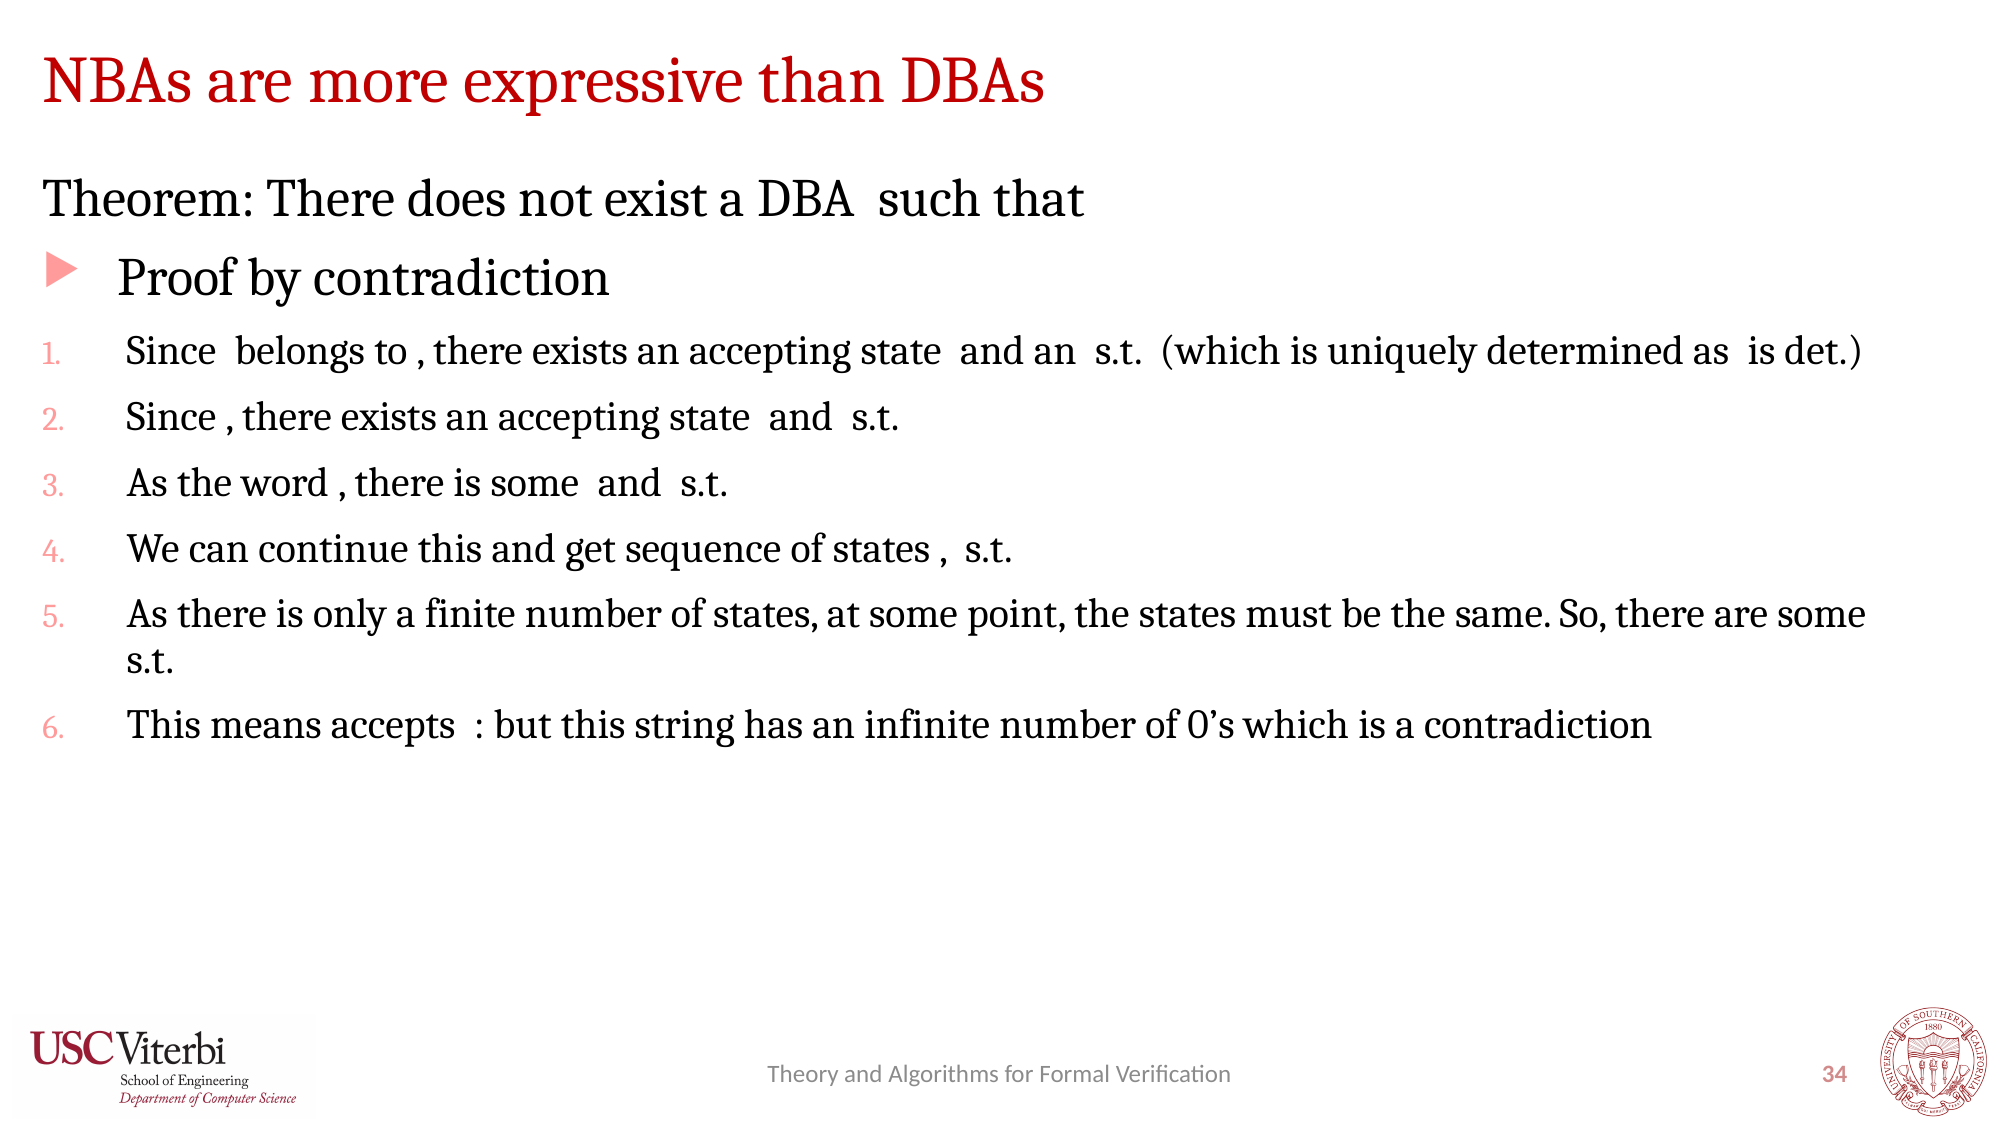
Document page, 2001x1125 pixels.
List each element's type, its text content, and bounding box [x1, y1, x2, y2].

title NBAs are more expressive than DBAs [27, 12, 1947, 150]
footer Theory and Algorithms for Formal Verification [662, 1042, 1338, 1103]
picture [12, 1014, 316, 1119]
picture [1879, 1002, 1988, 1119]
slide_number 34 [1684, 1042, 1863, 1103]
